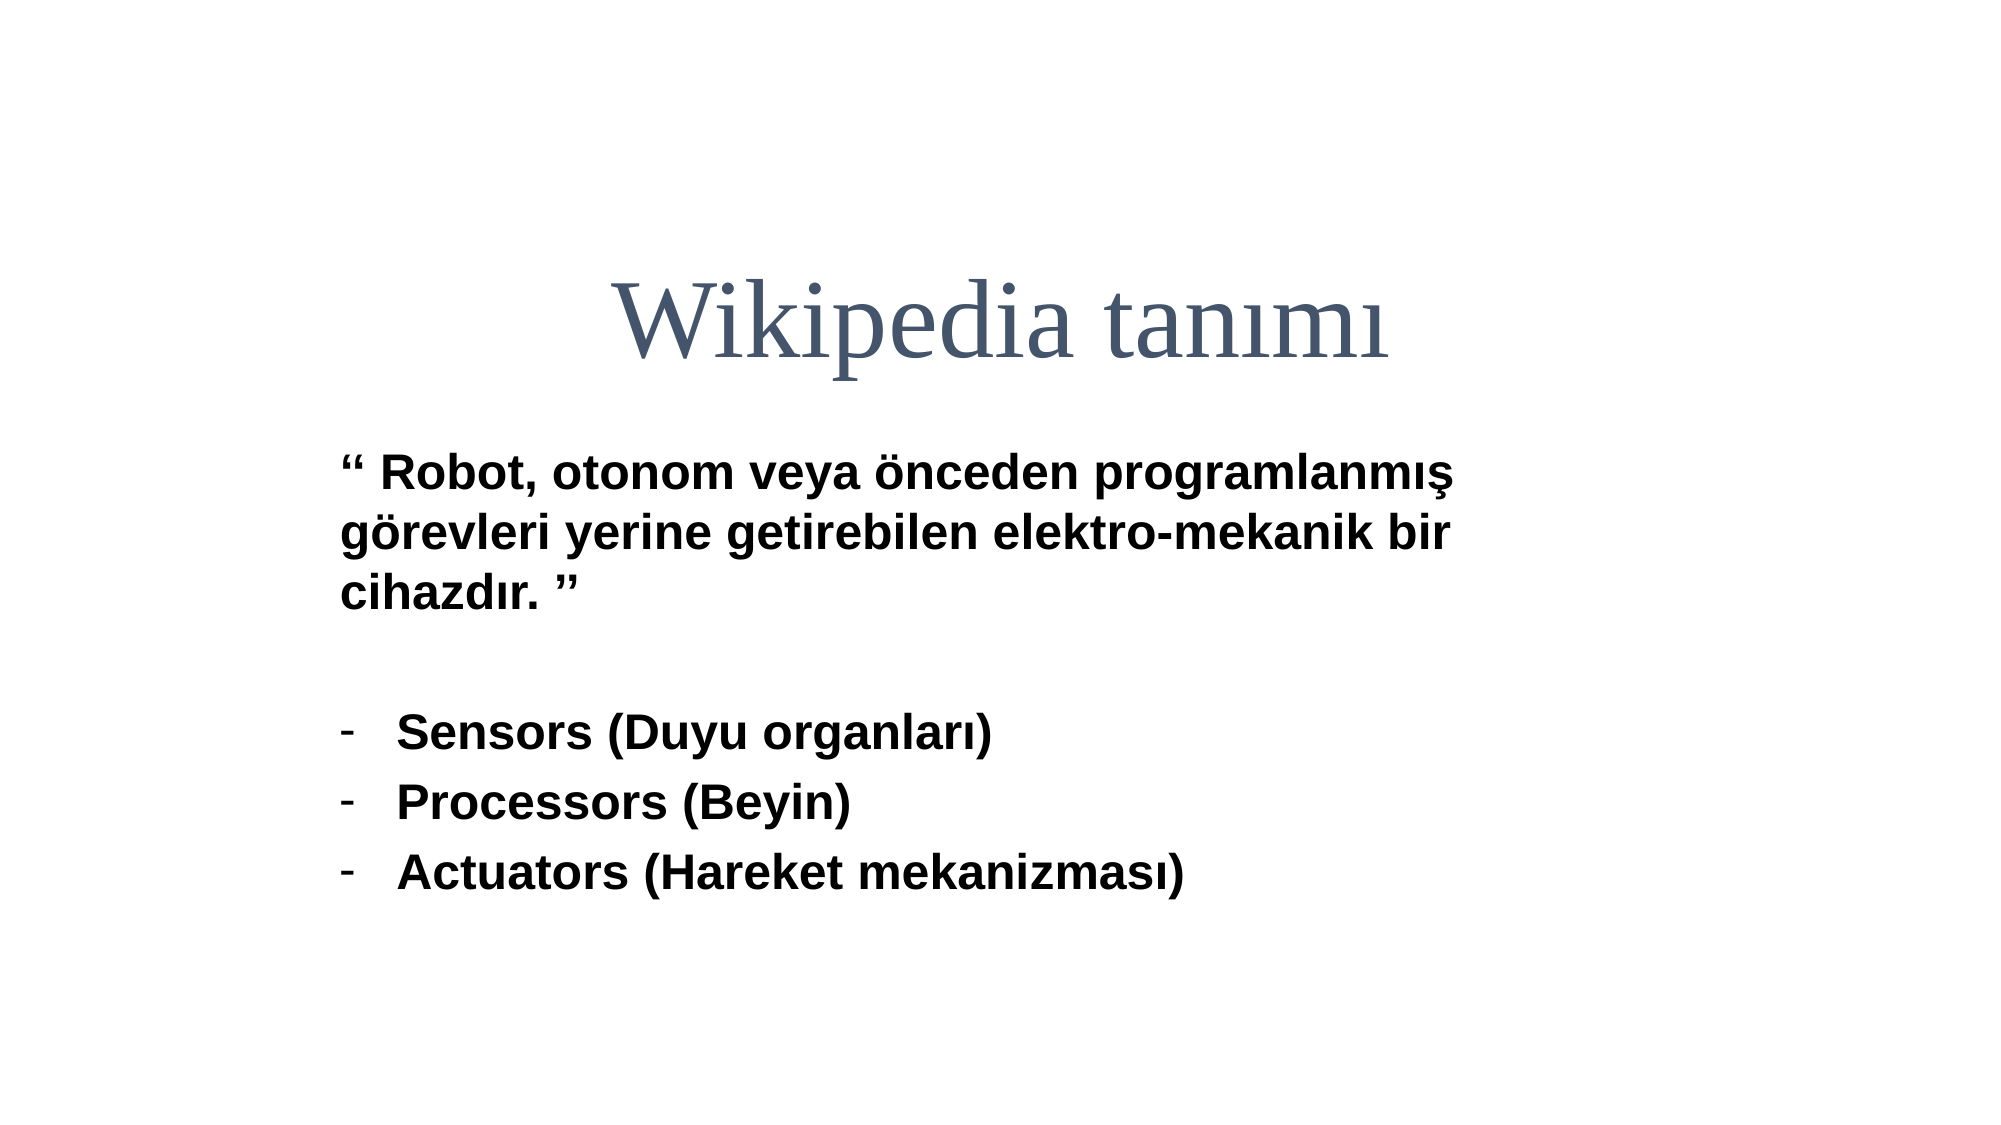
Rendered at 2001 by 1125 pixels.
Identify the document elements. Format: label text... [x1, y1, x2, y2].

list ‘‘ Robot, otonom veya önceden programlanmış görevleri yerine getirebilen elektro-mekanik bir cihazdır. ’’ Sensors (Duyu organları) Processors (Beyin) Actuators (Hareket mekanizması) [324, 361, 1675, 1005]
title Wikipedia tanımı [326, 125, 1677, 388]
